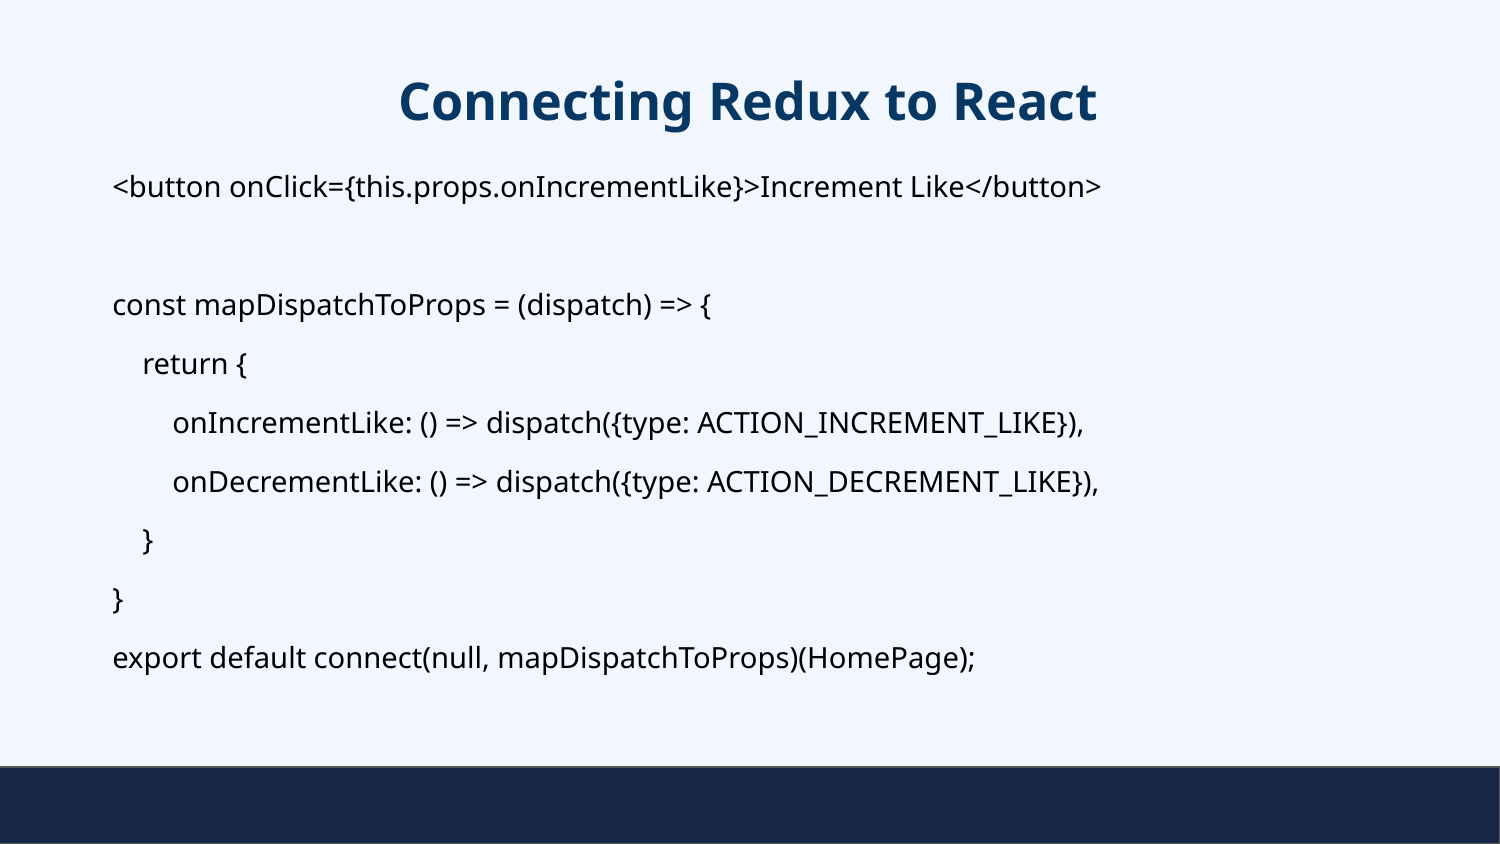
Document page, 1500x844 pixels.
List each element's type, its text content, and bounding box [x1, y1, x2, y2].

title Connecting Redux to React [32, 43, 1465, 157]
text_box <button onClick={this.props.onIncrementLike}>Increment Like</button> const mapDispatchToProps = (dispatch) => { return { onIncrementLike: () => dispatch({type: ACTION_INCREMENT_LIKE}), onDecrementLike: () => dispatch({type: ACTION_DECREMENT_LIKE}), } } export default connect(null, mapDispatchToProps)(HomePage); [97, 147, 1397, 711]
text_box [0, 767, 1500, 844]
